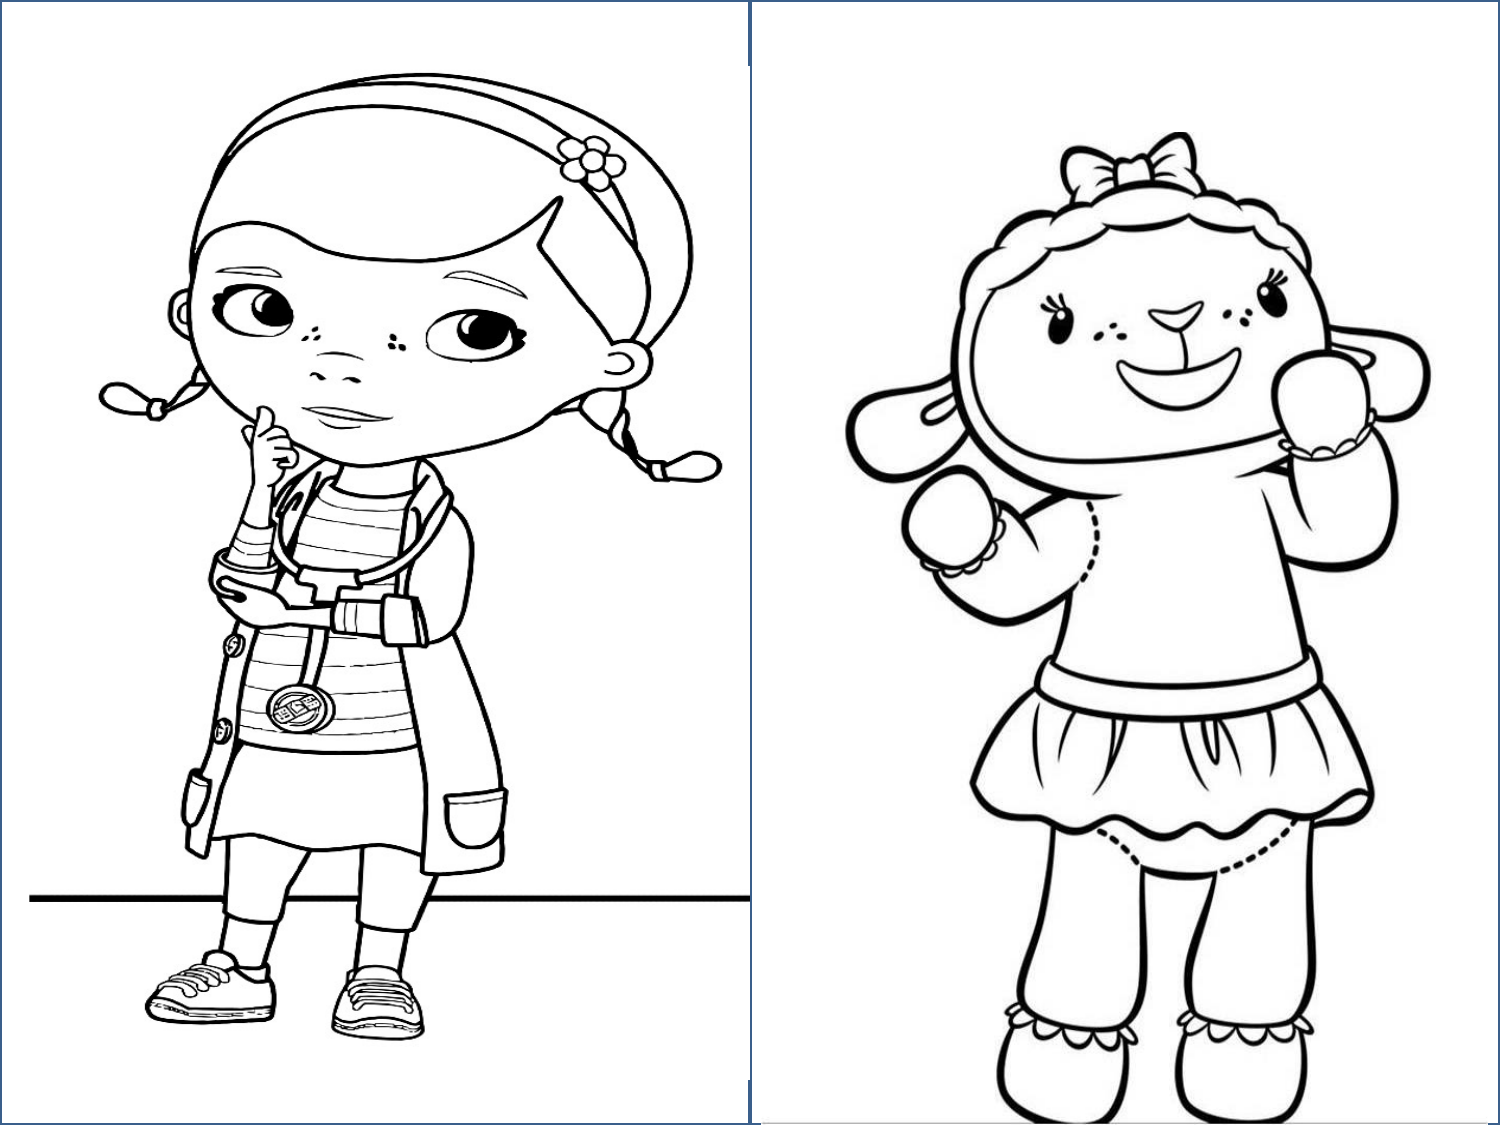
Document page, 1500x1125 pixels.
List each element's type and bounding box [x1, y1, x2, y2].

picture [29, 65, 751, 1080]
text_box [0, 0, 748, 1125]
picture [761, 132, 1488, 1125]
text_box [748, 0, 1500, 1125]
